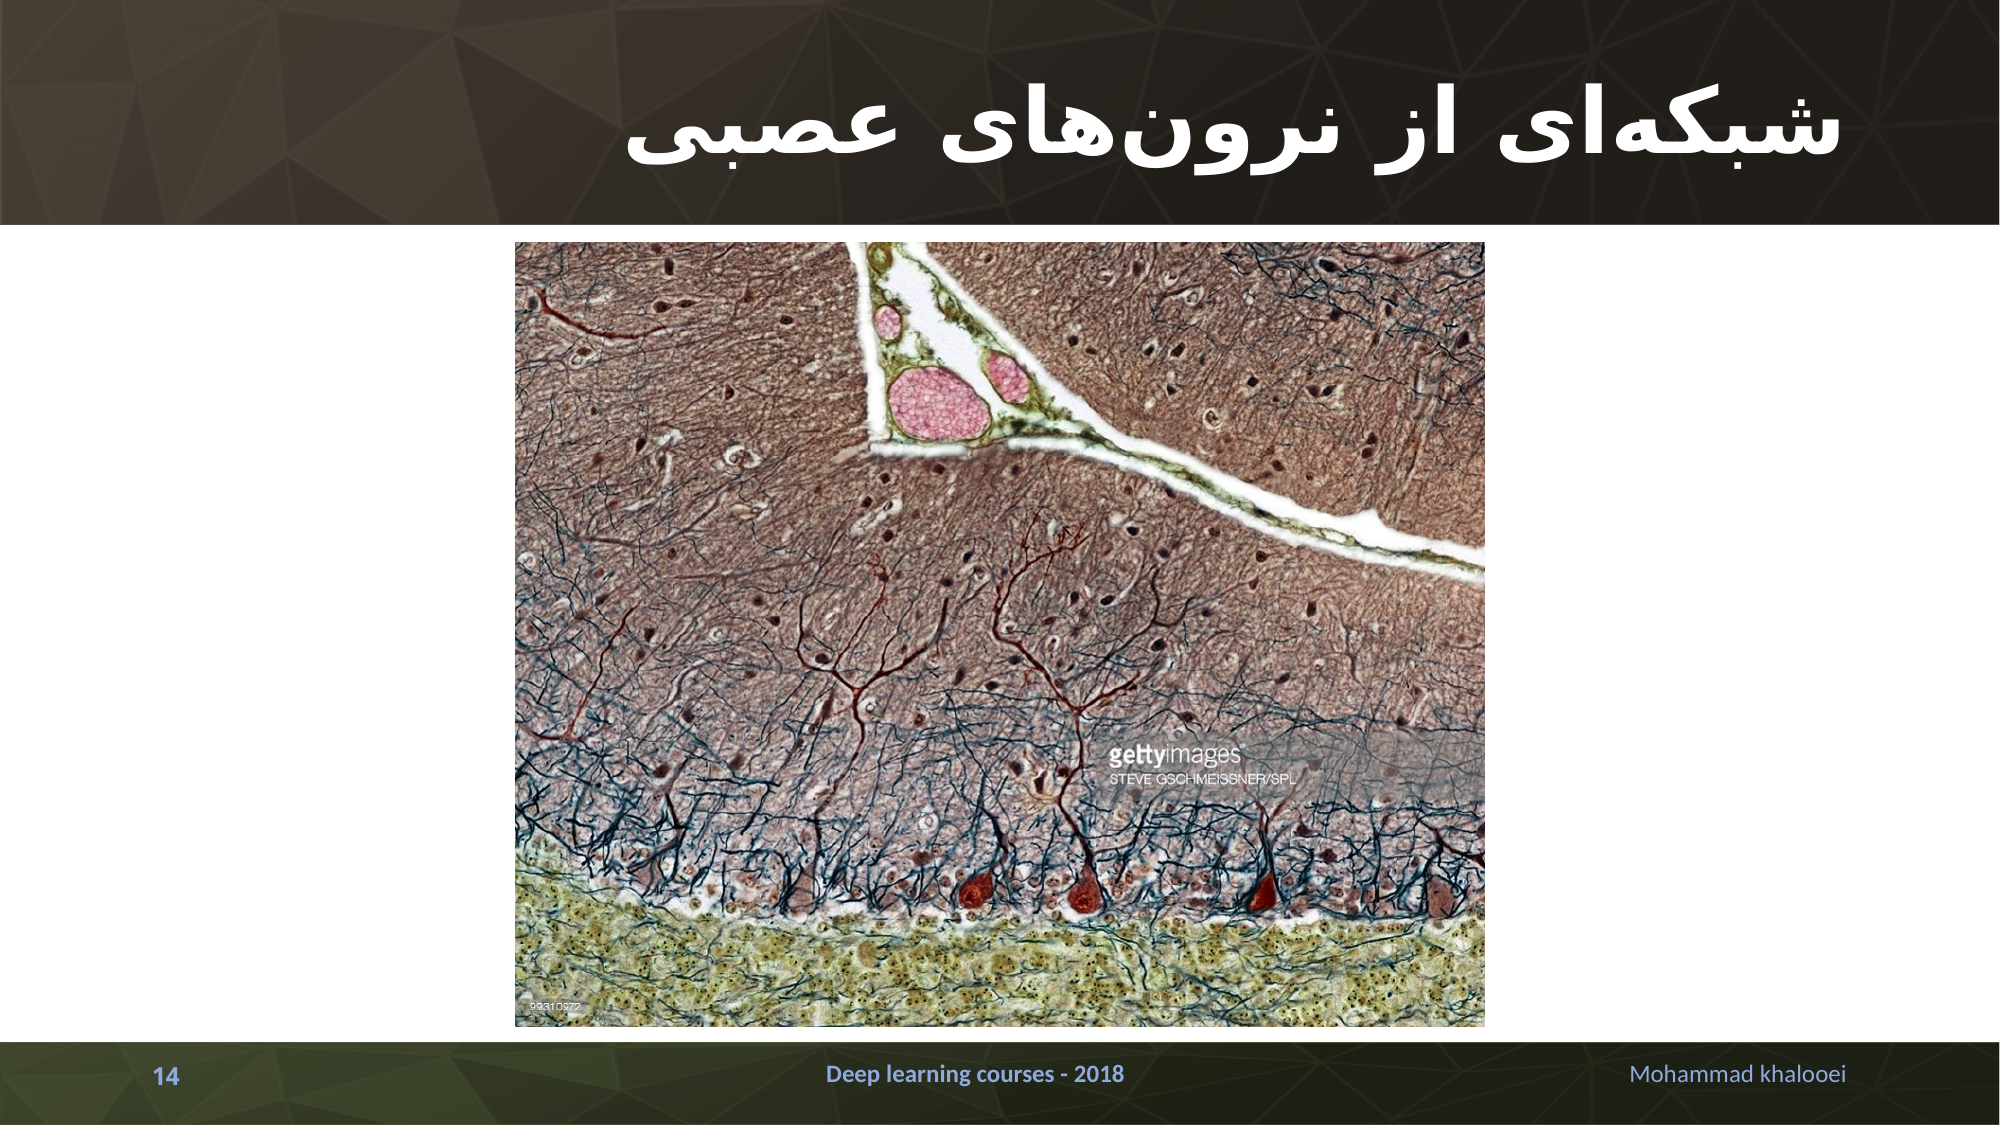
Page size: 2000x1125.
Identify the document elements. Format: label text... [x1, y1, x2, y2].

footer Deep learning courses - 2018 [569, 1042, 1382, 1103]
title شبکه‌ای از نرون‌های عصبی [137, 37, 1862, 210]
slide_number 14 [137, 1046, 512, 1107]
slide_number Mohammad khalooei [1412, 1042, 1862, 1103]
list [515, 242, 1485, 1027]
